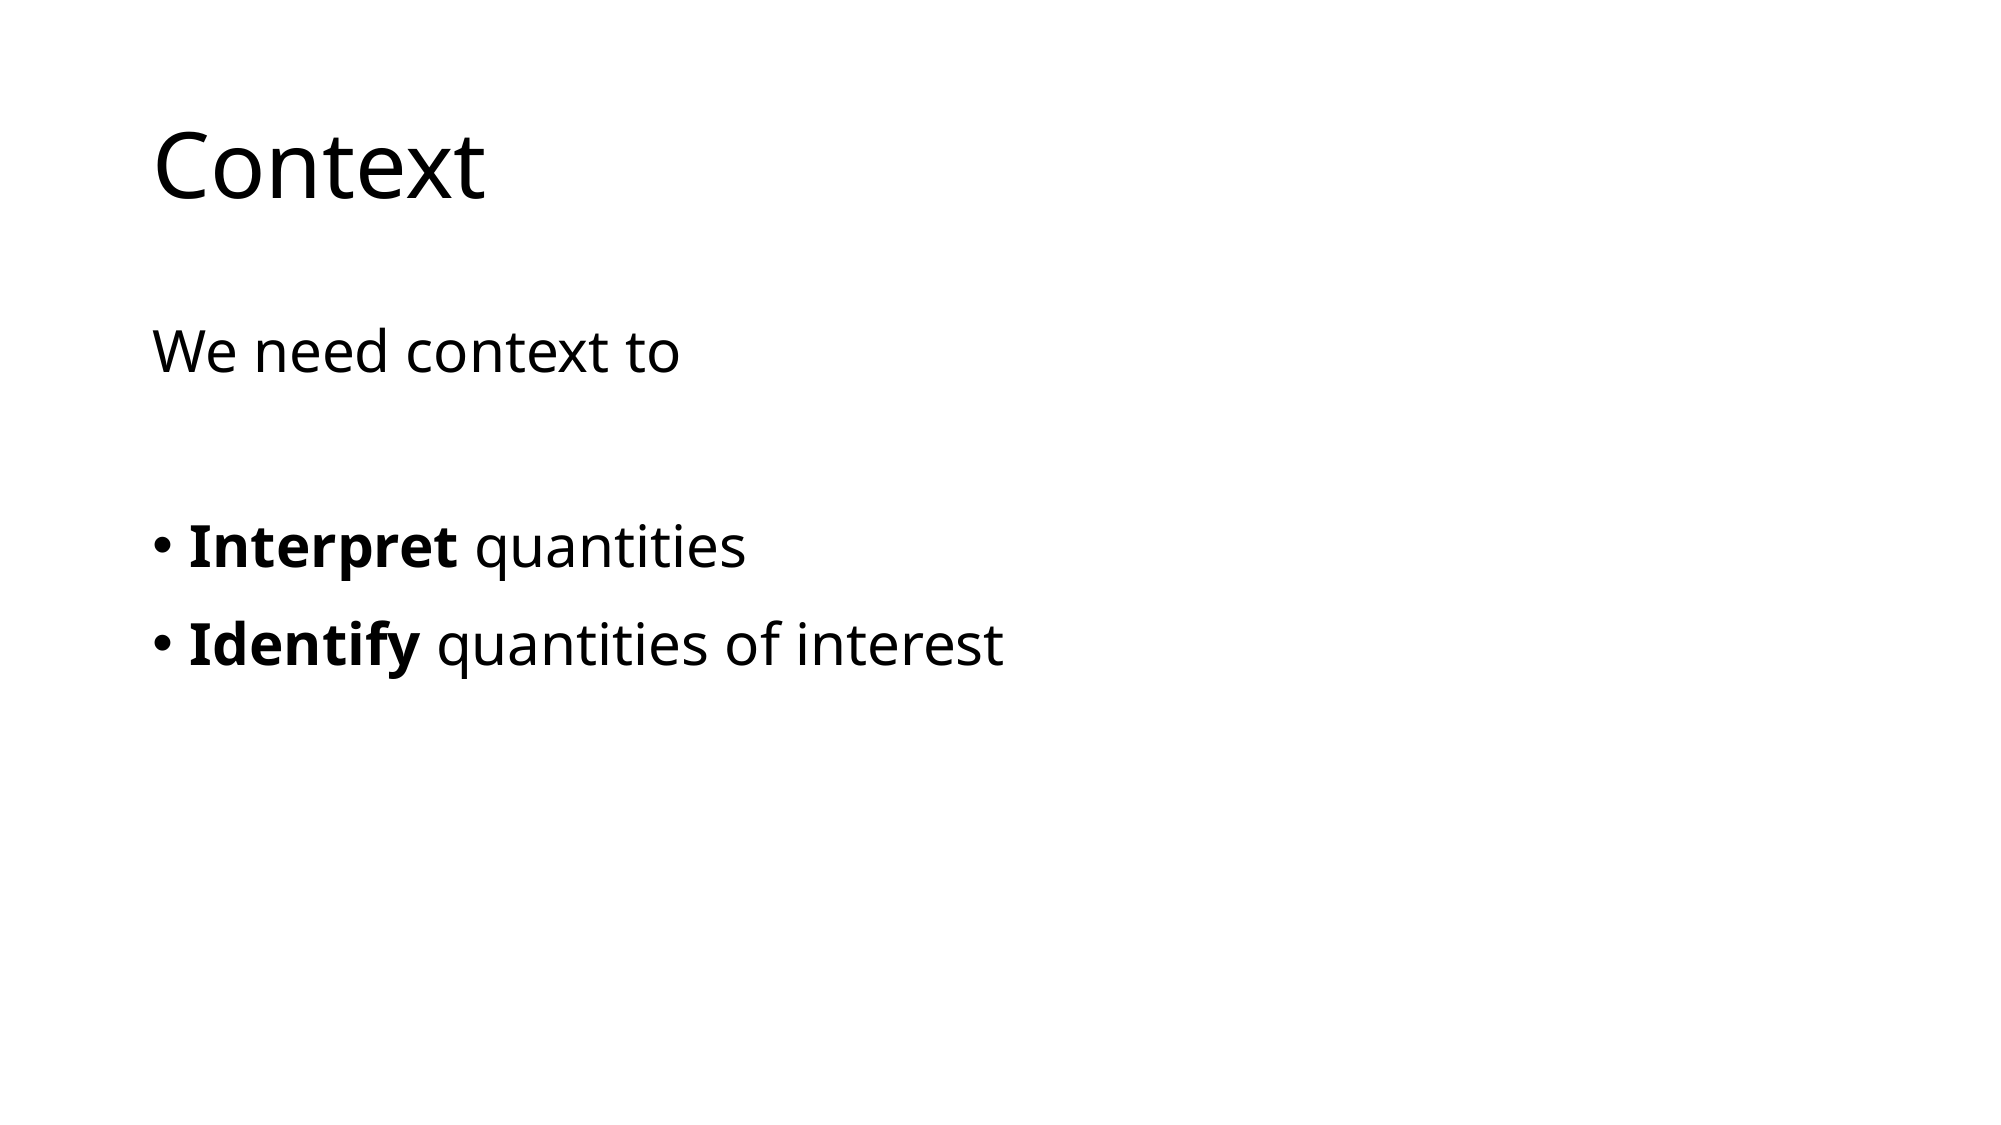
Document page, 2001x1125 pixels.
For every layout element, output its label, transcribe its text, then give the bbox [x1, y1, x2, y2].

list We need context to Interpret quantities Identify quantities of interest [137, 299, 1863, 1014]
title Context [137, 59, 1863, 278]
